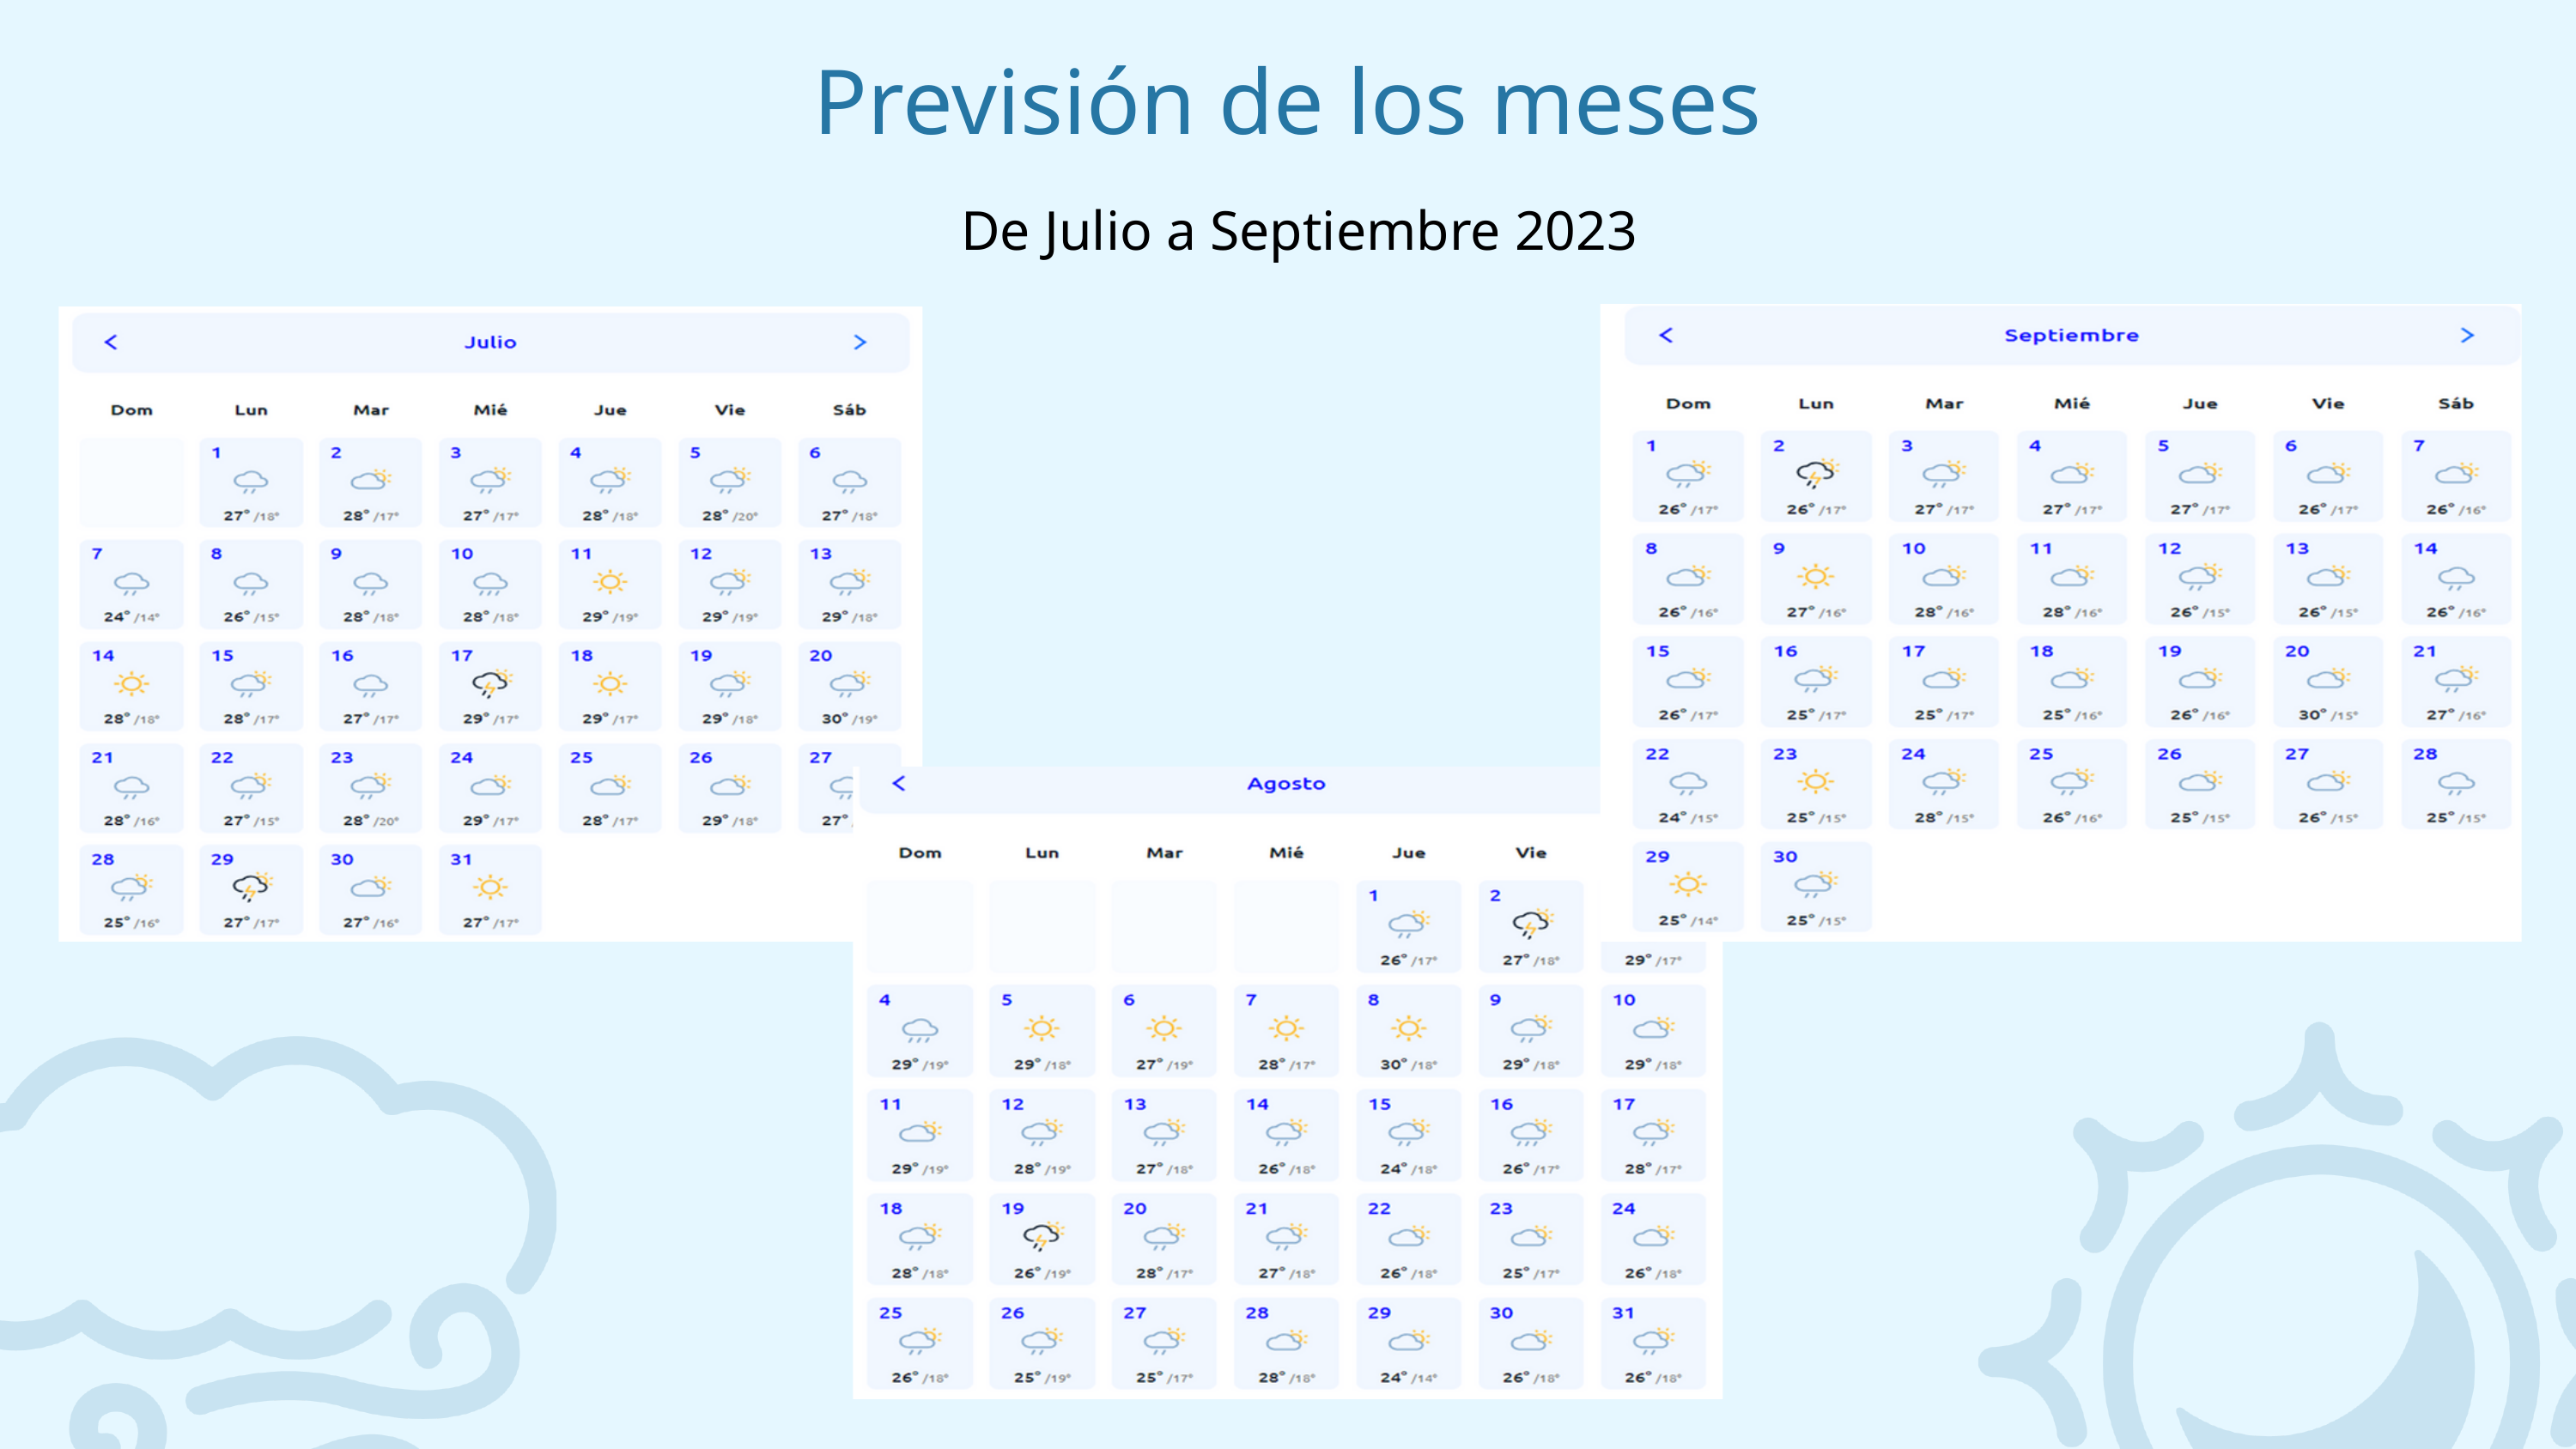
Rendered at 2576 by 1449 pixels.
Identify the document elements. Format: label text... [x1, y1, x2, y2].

text_box [853, 767, 1723, 1399]
text_box [58, 306, 923, 942]
text_box De Julio a Septiembre 2023 [590, 185, 2009, 262]
text_box [1600, 304, 2522, 942]
text_box [1978, 1022, 2576, 1449]
text_box Previsión de los meses [579, 27, 1997, 153]
text_box [0, 1035, 557, 1449]
